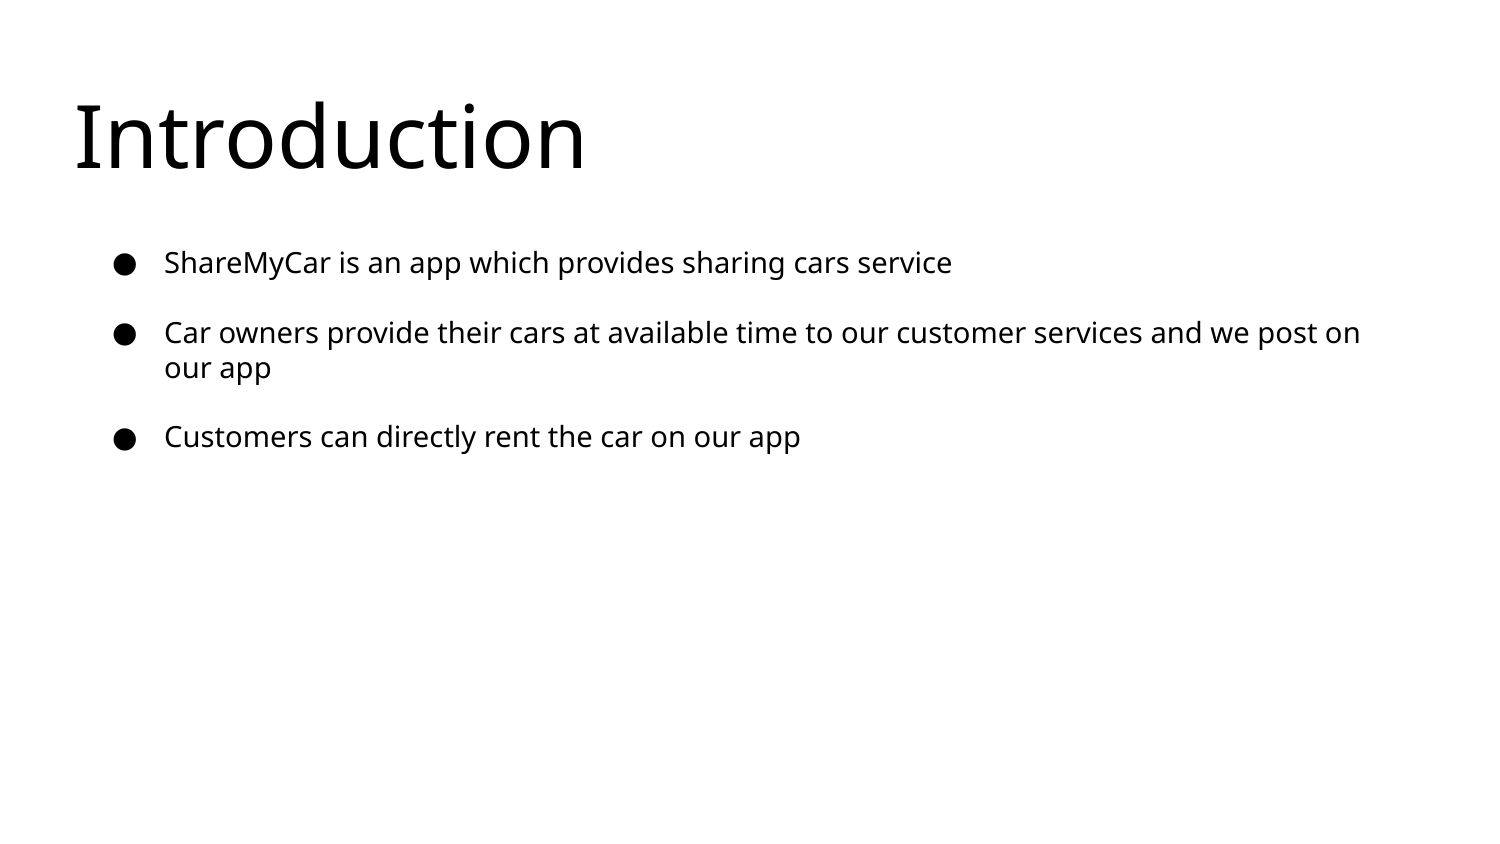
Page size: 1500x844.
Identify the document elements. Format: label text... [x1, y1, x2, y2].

title Introduction [59, 107, 1458, 202]
text_box ShareMyCar is an app which provides sharing cars service Car owners provide their cars at available time to our customer services and we post on our app Customers can directly rent the car on our app [74, 229, 1426, 638]
